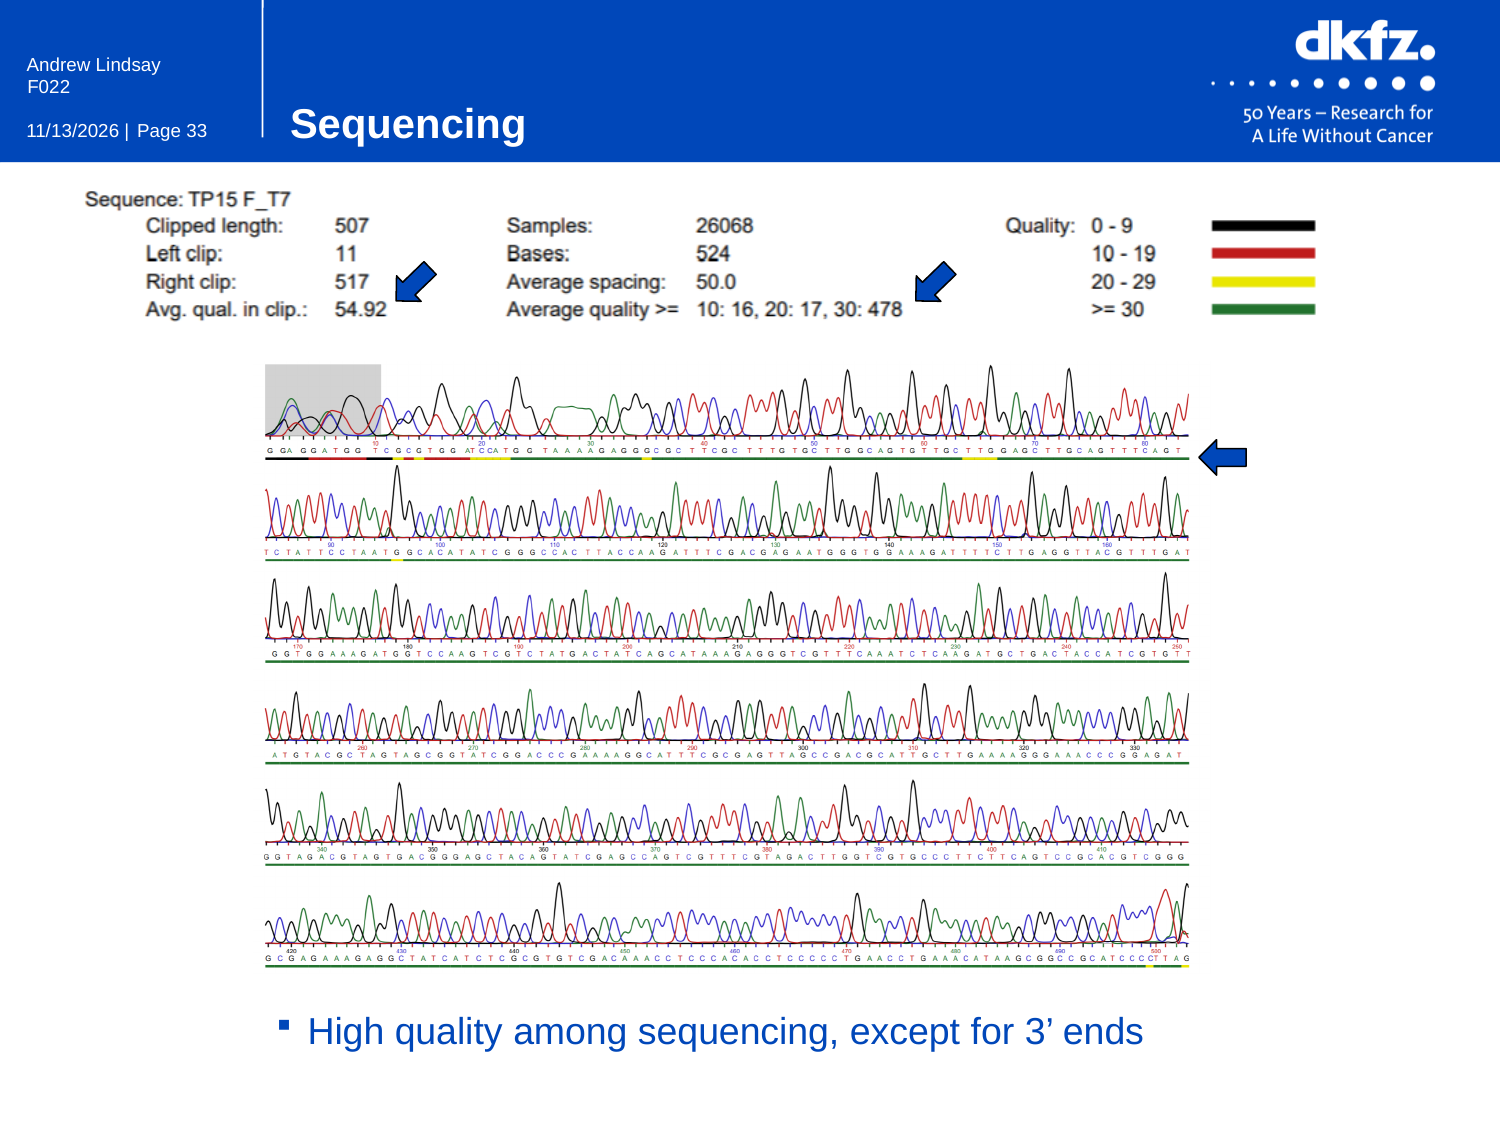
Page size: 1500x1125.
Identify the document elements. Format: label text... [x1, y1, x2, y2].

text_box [389, 266, 1247, 476]
title Sequencing [275, 89, 1200, 155]
picture [253, 361, 1211, 975]
text_box High quality among sequencing, except for 3’ ends [64, 999, 1356, 1111]
picture [76, 172, 1344, 331]
picture [1209, 17, 1442, 145]
